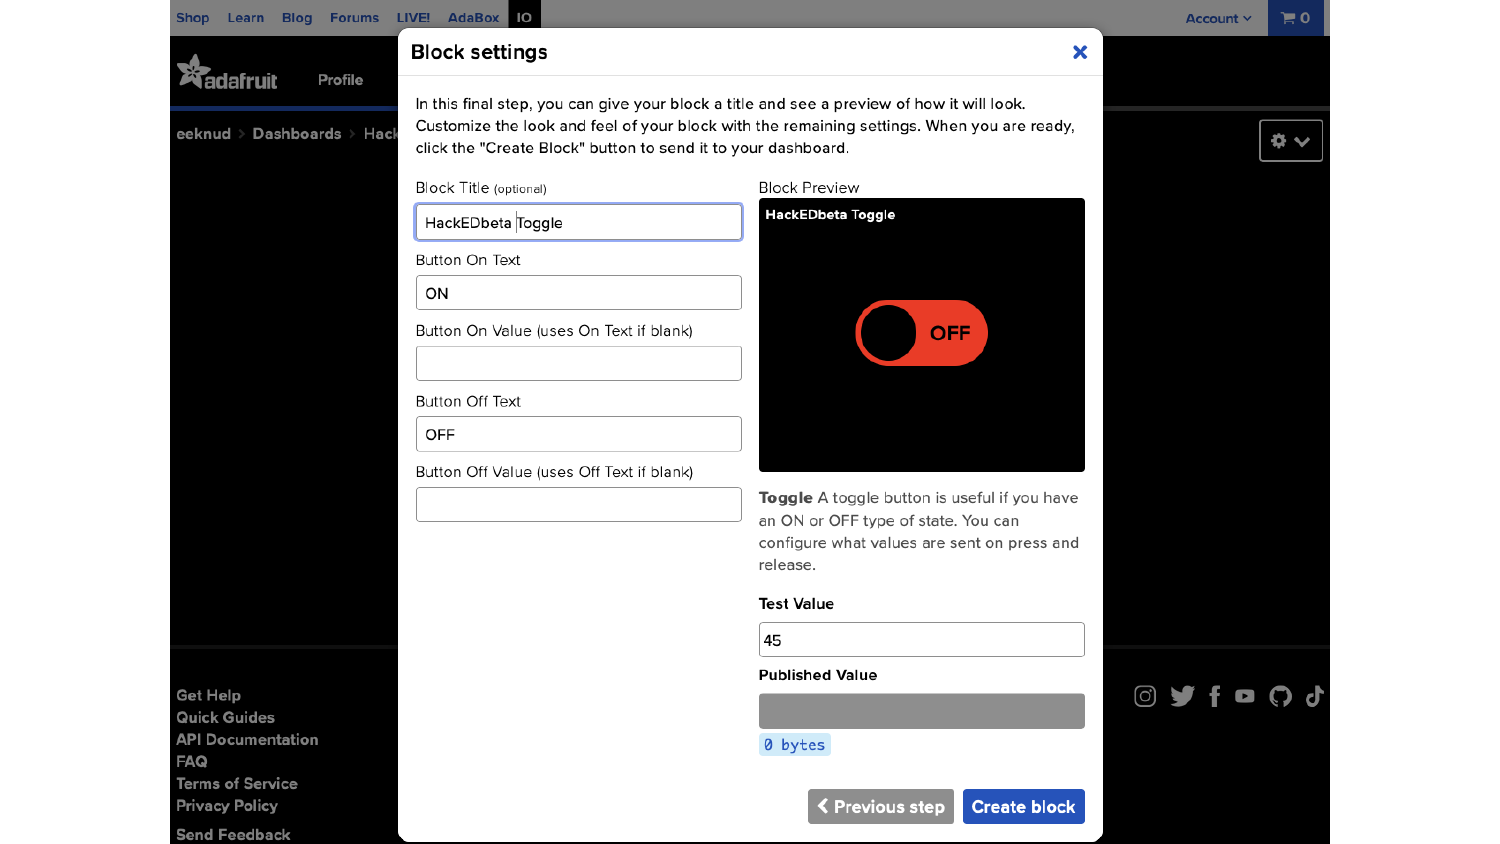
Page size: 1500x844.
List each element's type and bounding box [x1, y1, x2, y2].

picture [170, 0, 1330, 844]
